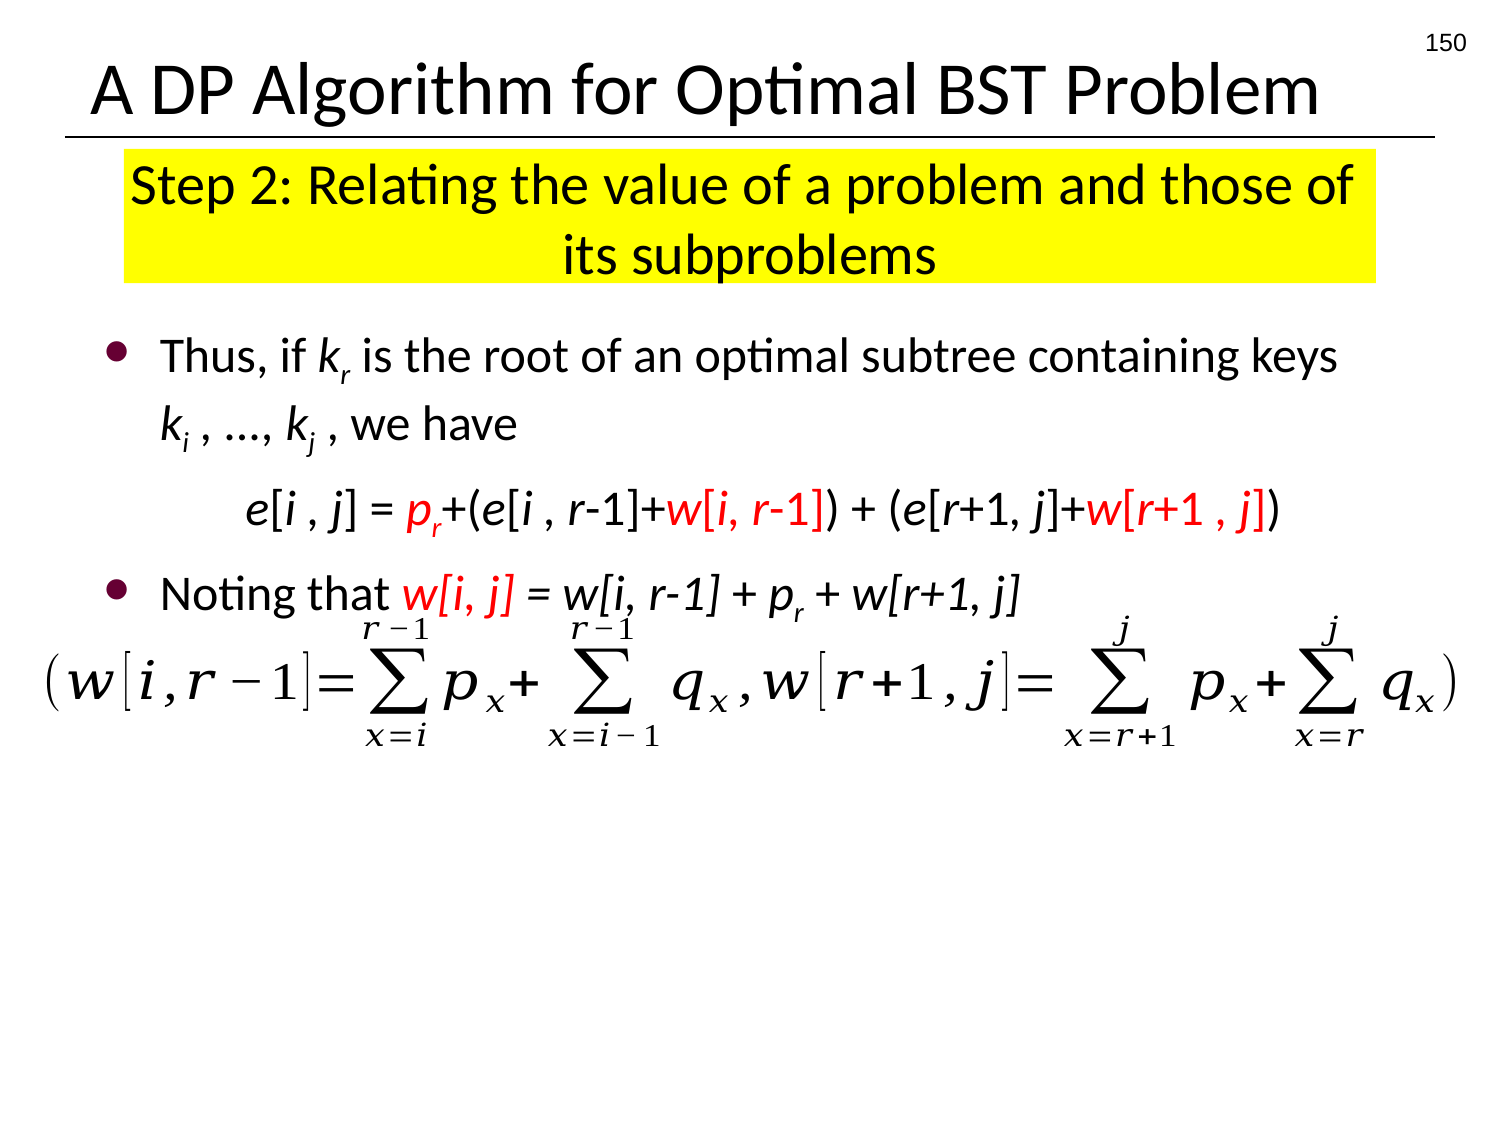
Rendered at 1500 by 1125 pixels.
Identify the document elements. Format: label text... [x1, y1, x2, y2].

title A DP Algorithm for Optimal BST Problem [75, 20, 1425, 138]
text_box Step 2: Relating the value of a problem and those of its subproblems [123, 148, 1376, 284]
slide_number 150 [1131, 18, 1483, 62]
list Thus, if kr is the root of an optimal subtree containing keys ki , ..., kj , we have e[i , j] = pr+(e[i , r-1]+w[i, r-1]) + (e[r+1, j]+w[r+1 , j]) Noting that w[i, j] = w[i, r-1] + pr + w[r+1, j] [88, 314, 1439, 1125]
